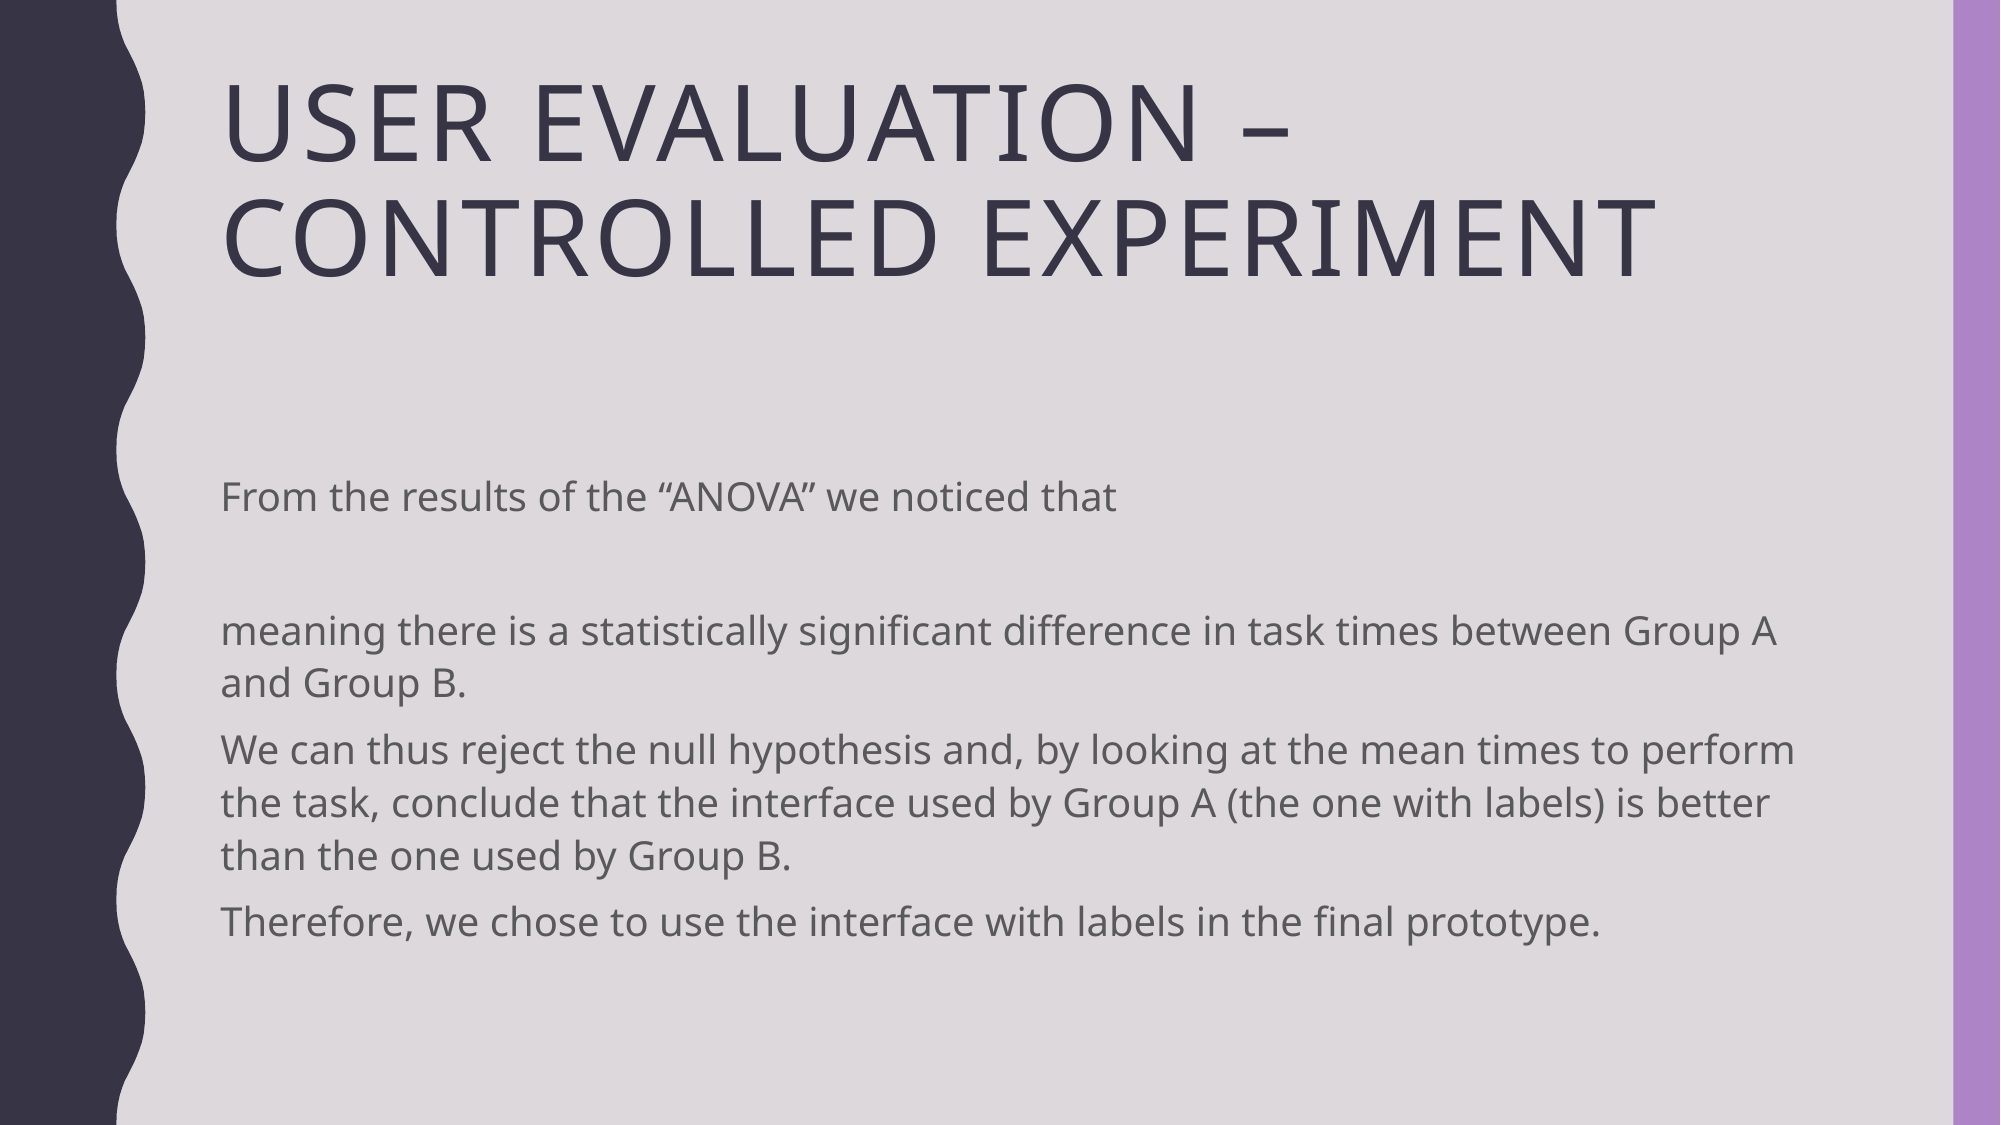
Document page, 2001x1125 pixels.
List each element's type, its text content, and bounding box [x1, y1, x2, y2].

title USER EVALUATION – controlled experiment [205, 62, 1875, 308]
